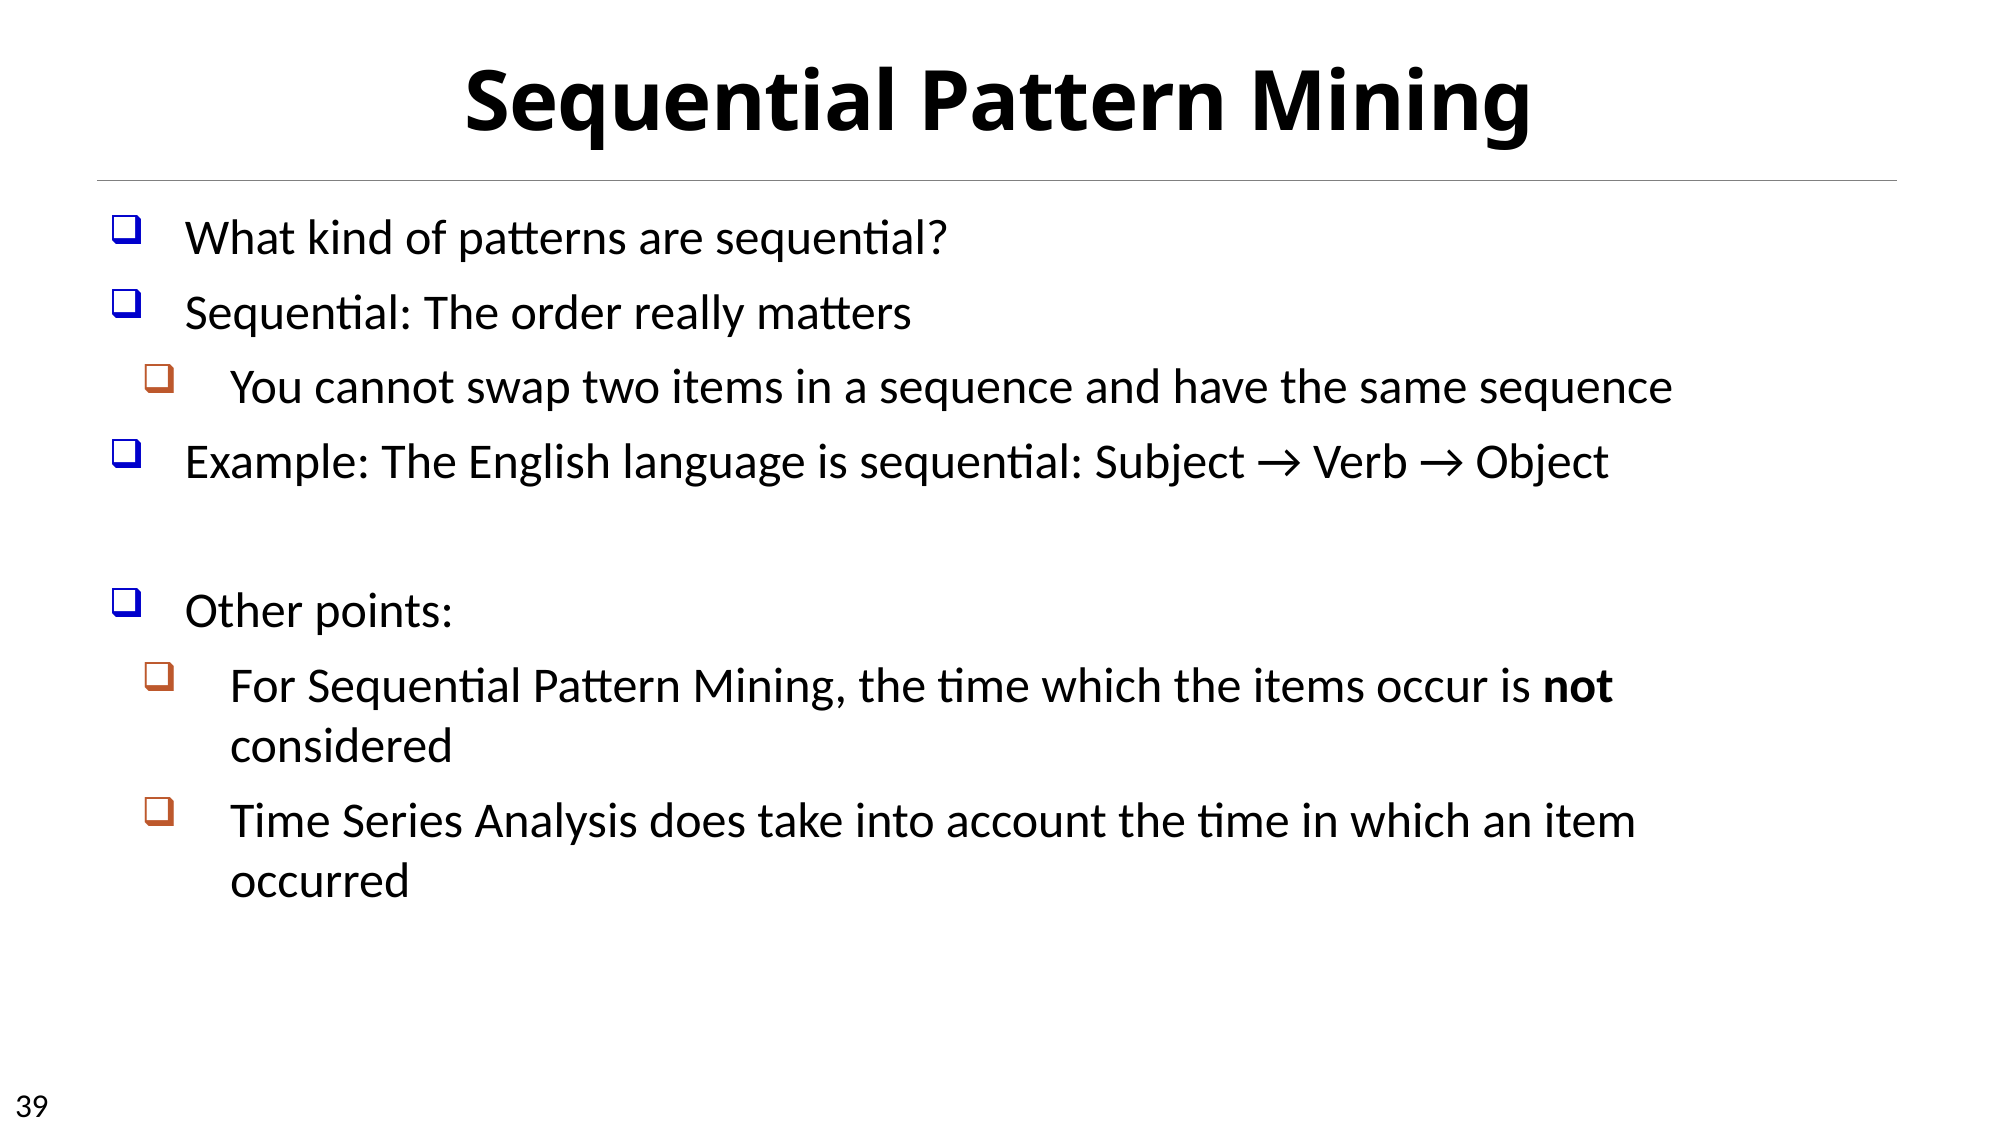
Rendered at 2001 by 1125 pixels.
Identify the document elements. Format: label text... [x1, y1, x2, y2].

list What kind of patterns are sequential? Sequential: The order really matters You cannot swap two items in a sequence and have the same sequence Example: The English language is sequential: Subject → Verb → Object Other points: For Sequential Pattern Mining, the time which the items occur is not considered Time Series Analysis does take into account the time in which an item occurred [93, 197, 1788, 1048]
title Sequential Pattern Mining [0, 50, 2000, 155]
